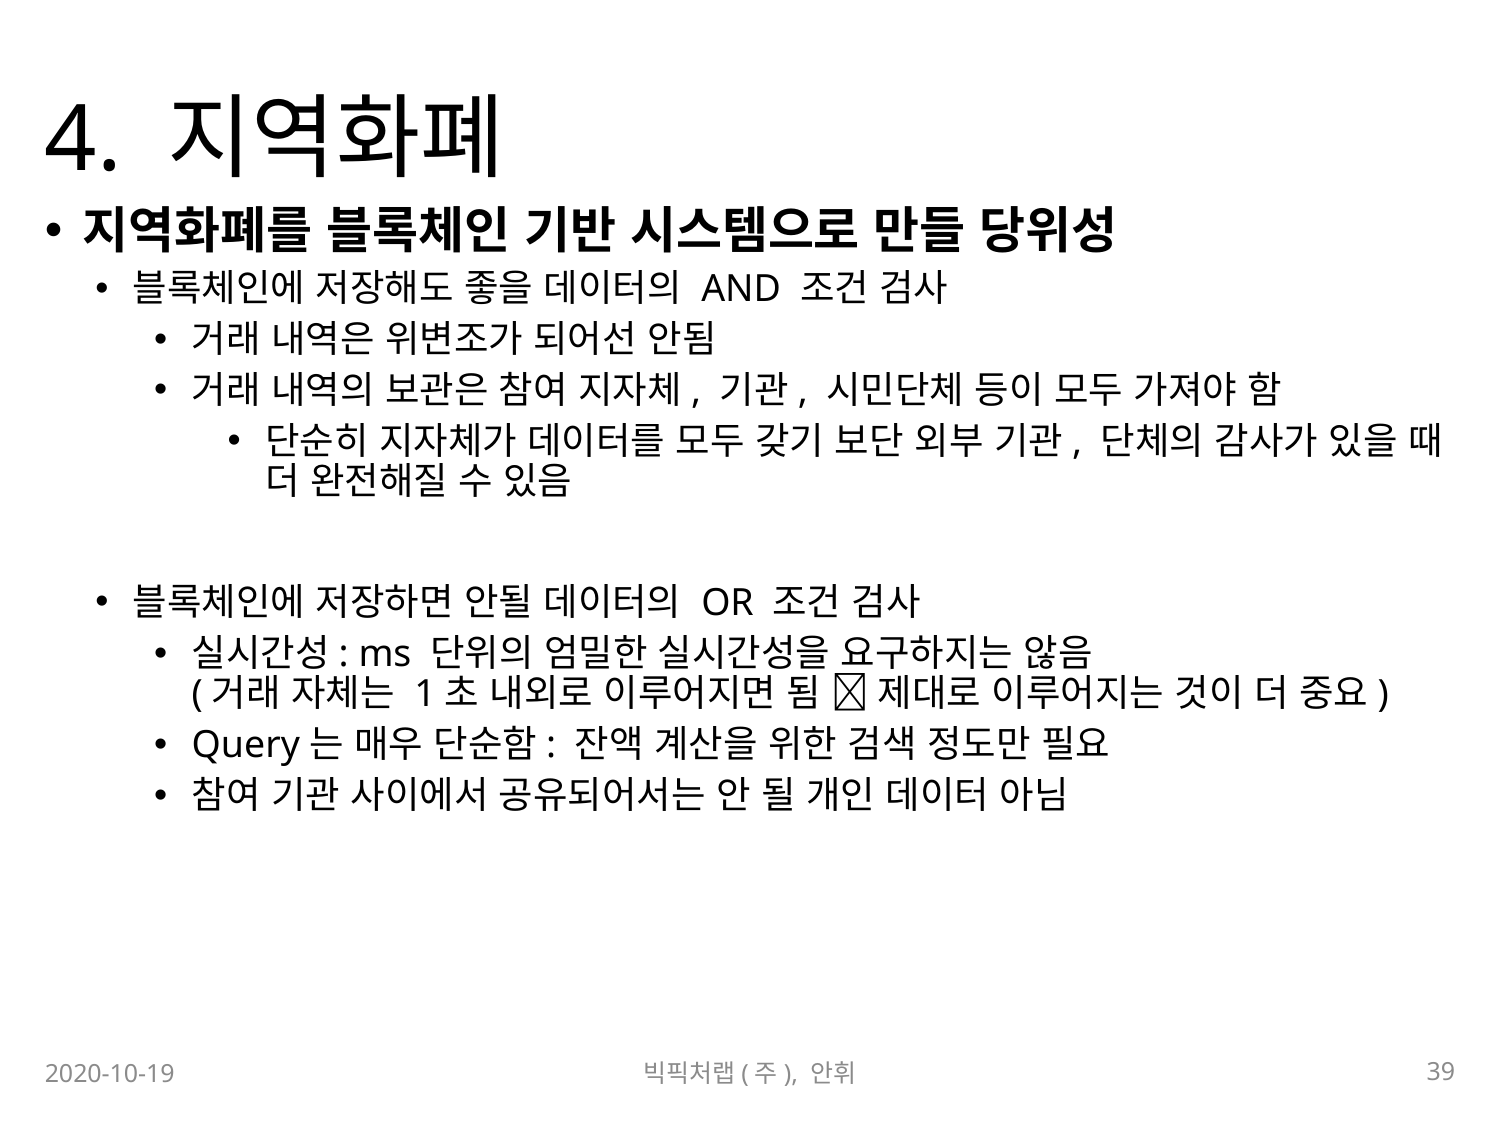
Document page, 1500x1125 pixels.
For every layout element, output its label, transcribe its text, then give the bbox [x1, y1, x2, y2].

slide_number 39 [1132, 1042, 1471, 1103]
footer 빅픽처랩(주), 안휘 [387, 1042, 1113, 1103]
title 4. 지역화폐 [29, 22, 1471, 197]
list 지역화폐를 블록체인 기반 시스템으로 만들 당위성 블록체인에 저장해도 좋을 데이터의 AND 조건 검사 거래 내역은 위변조가 되어선 안됨 거래 내역의 보관은 참여 지자체, 기관, 시민단체 등이 모두 가져야 함 단순히 지자체가 데이터를 모두 갖기 보단 외부 기관, 단체의 감사가 있을 때 더 완전해질 수 있음 블록체인에 저장하면 안될 데이터의 OR 조건 검사 실시간성: ms 단위의 엄밀한 실시간성을 요구하지는 않음 (거래 자체는 1초 내외로 이루어지면 됨  제대로 이루어지는 것이 더 중요) Query는 매우 단순함: 잔액 계산을 위한 검색 정도만 필요 참여 기관 사이에서 공유되어서는 안 될 개인 데이터 아님 [29, 197, 1471, 993]
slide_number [29, 1042, 368, 1103]
